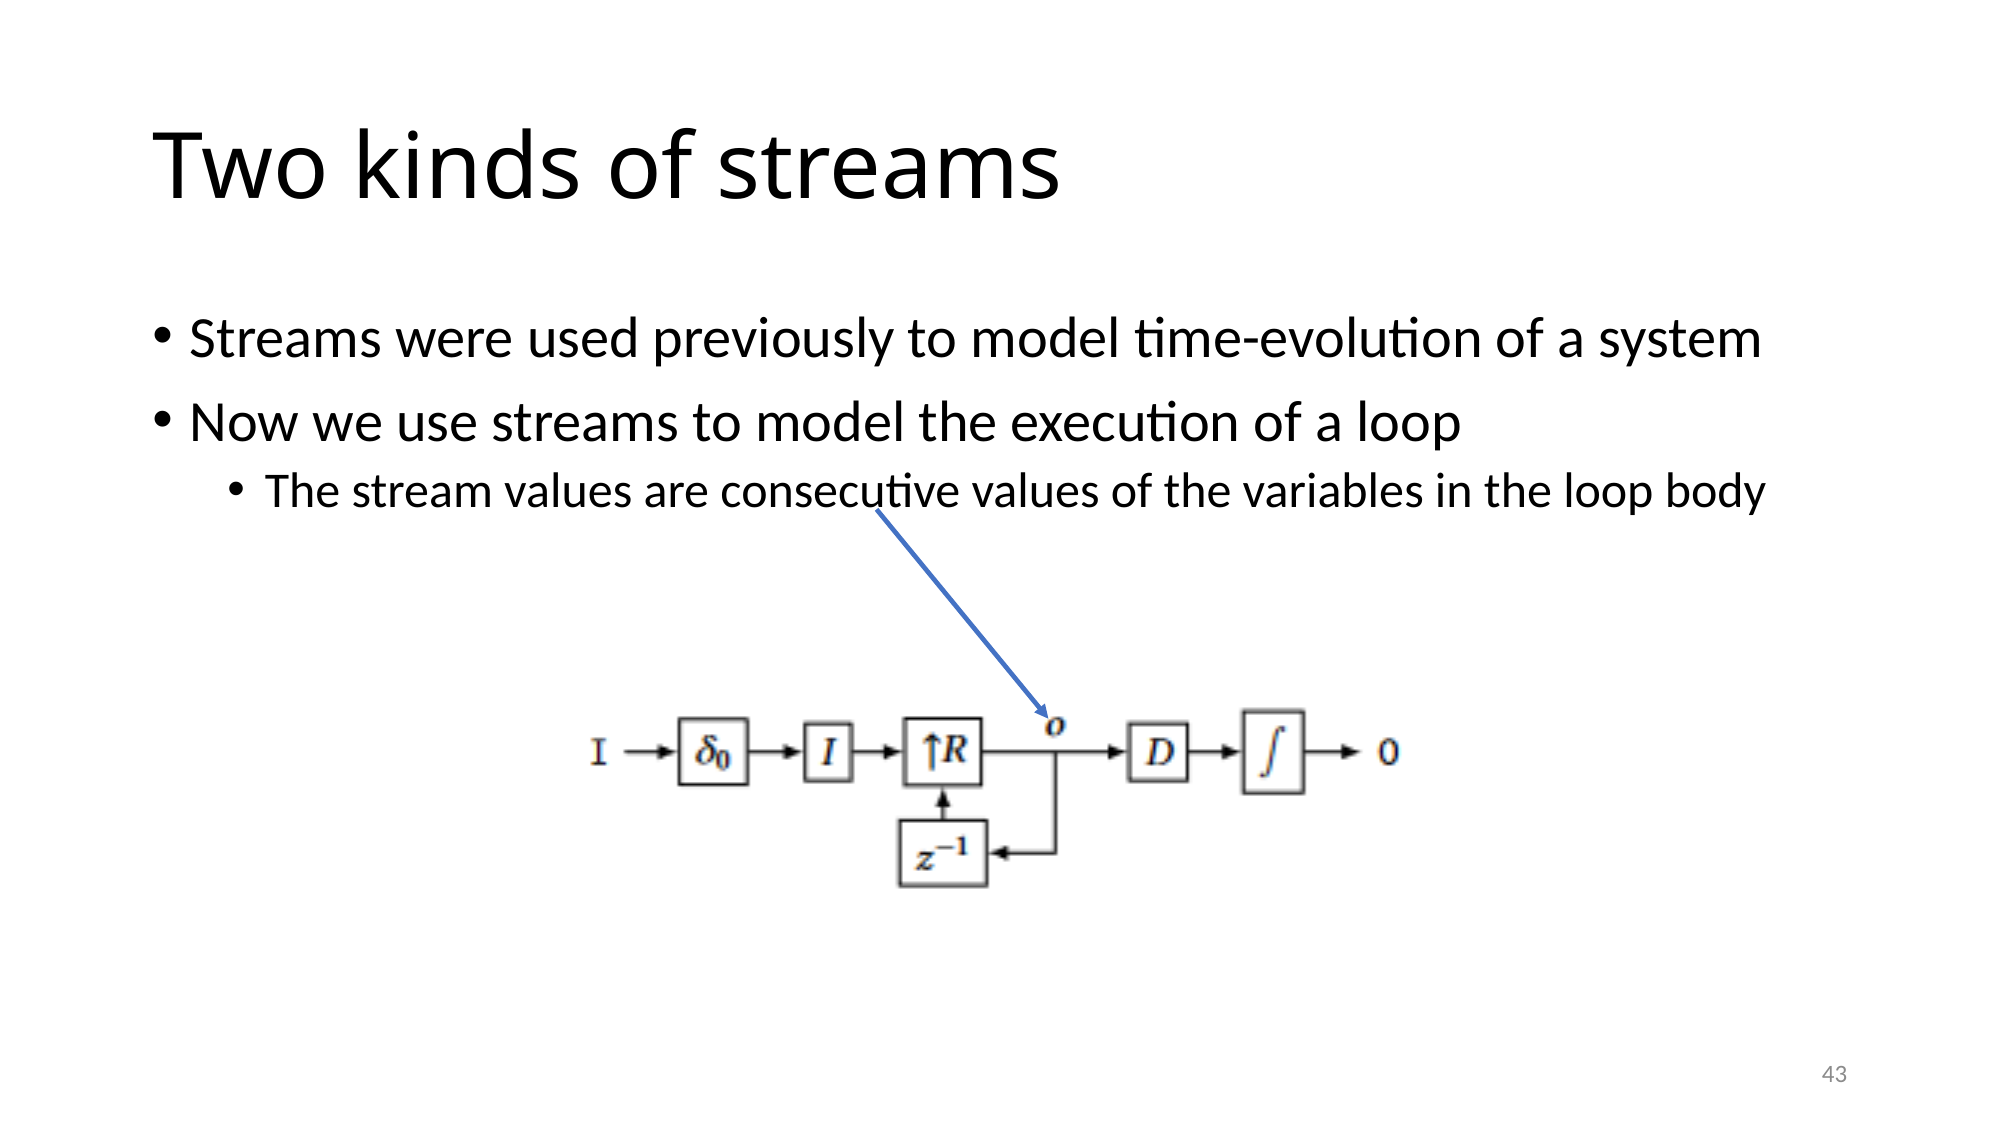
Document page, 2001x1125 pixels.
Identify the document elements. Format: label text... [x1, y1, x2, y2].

title Two kinds of streams [137, 59, 1863, 278]
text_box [876, 509, 1049, 719]
picture [585, 706, 1414, 895]
slide_number 43 [1798, 1042, 1863, 1103]
list Streams were used previously to model time-evolution of a system Now we use streams to model the execution of a loop The stream values are consecutive values of the variables in the loop body [137, 299, 1863, 1014]
